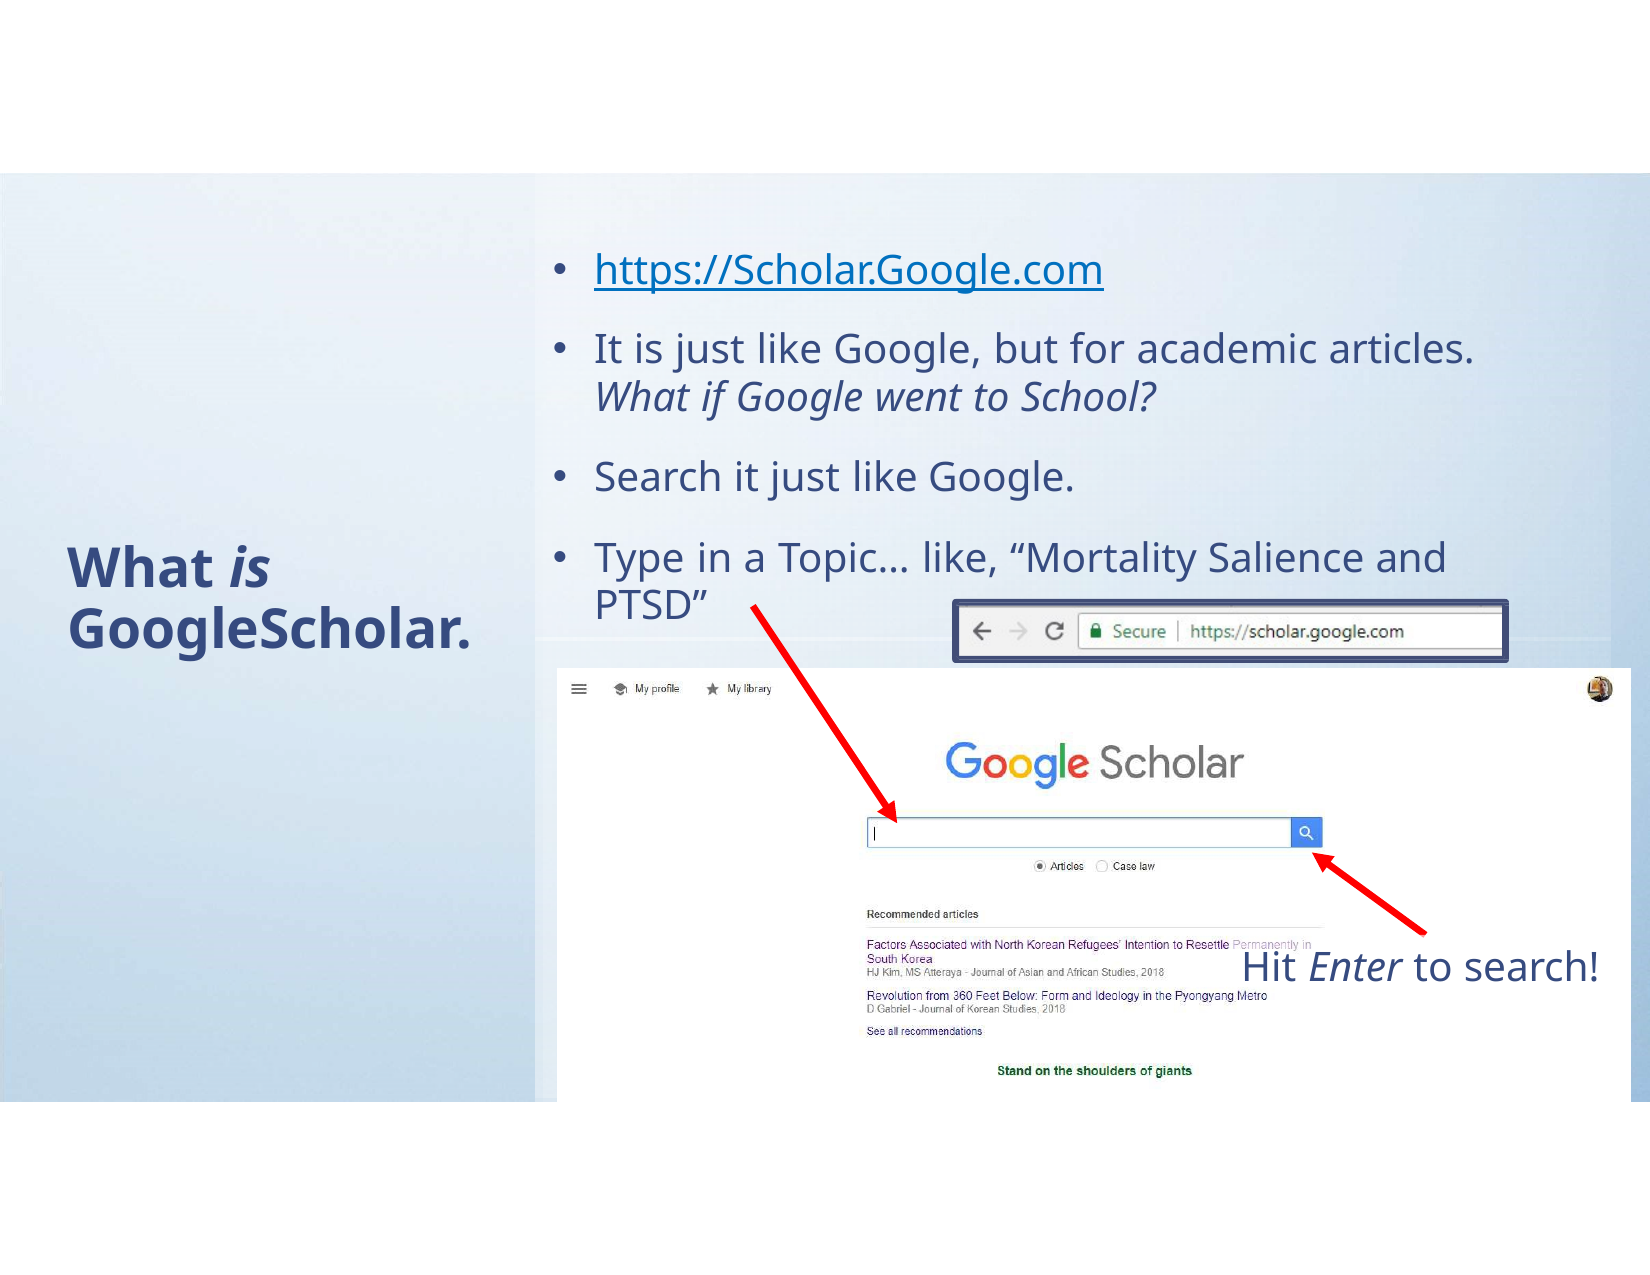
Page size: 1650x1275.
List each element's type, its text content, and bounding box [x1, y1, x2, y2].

picture [0, 172, 1650, 1102]
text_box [556, 598, 1632, 1102]
text_box What is GoogleScholar. [65, 535, 486, 660]
